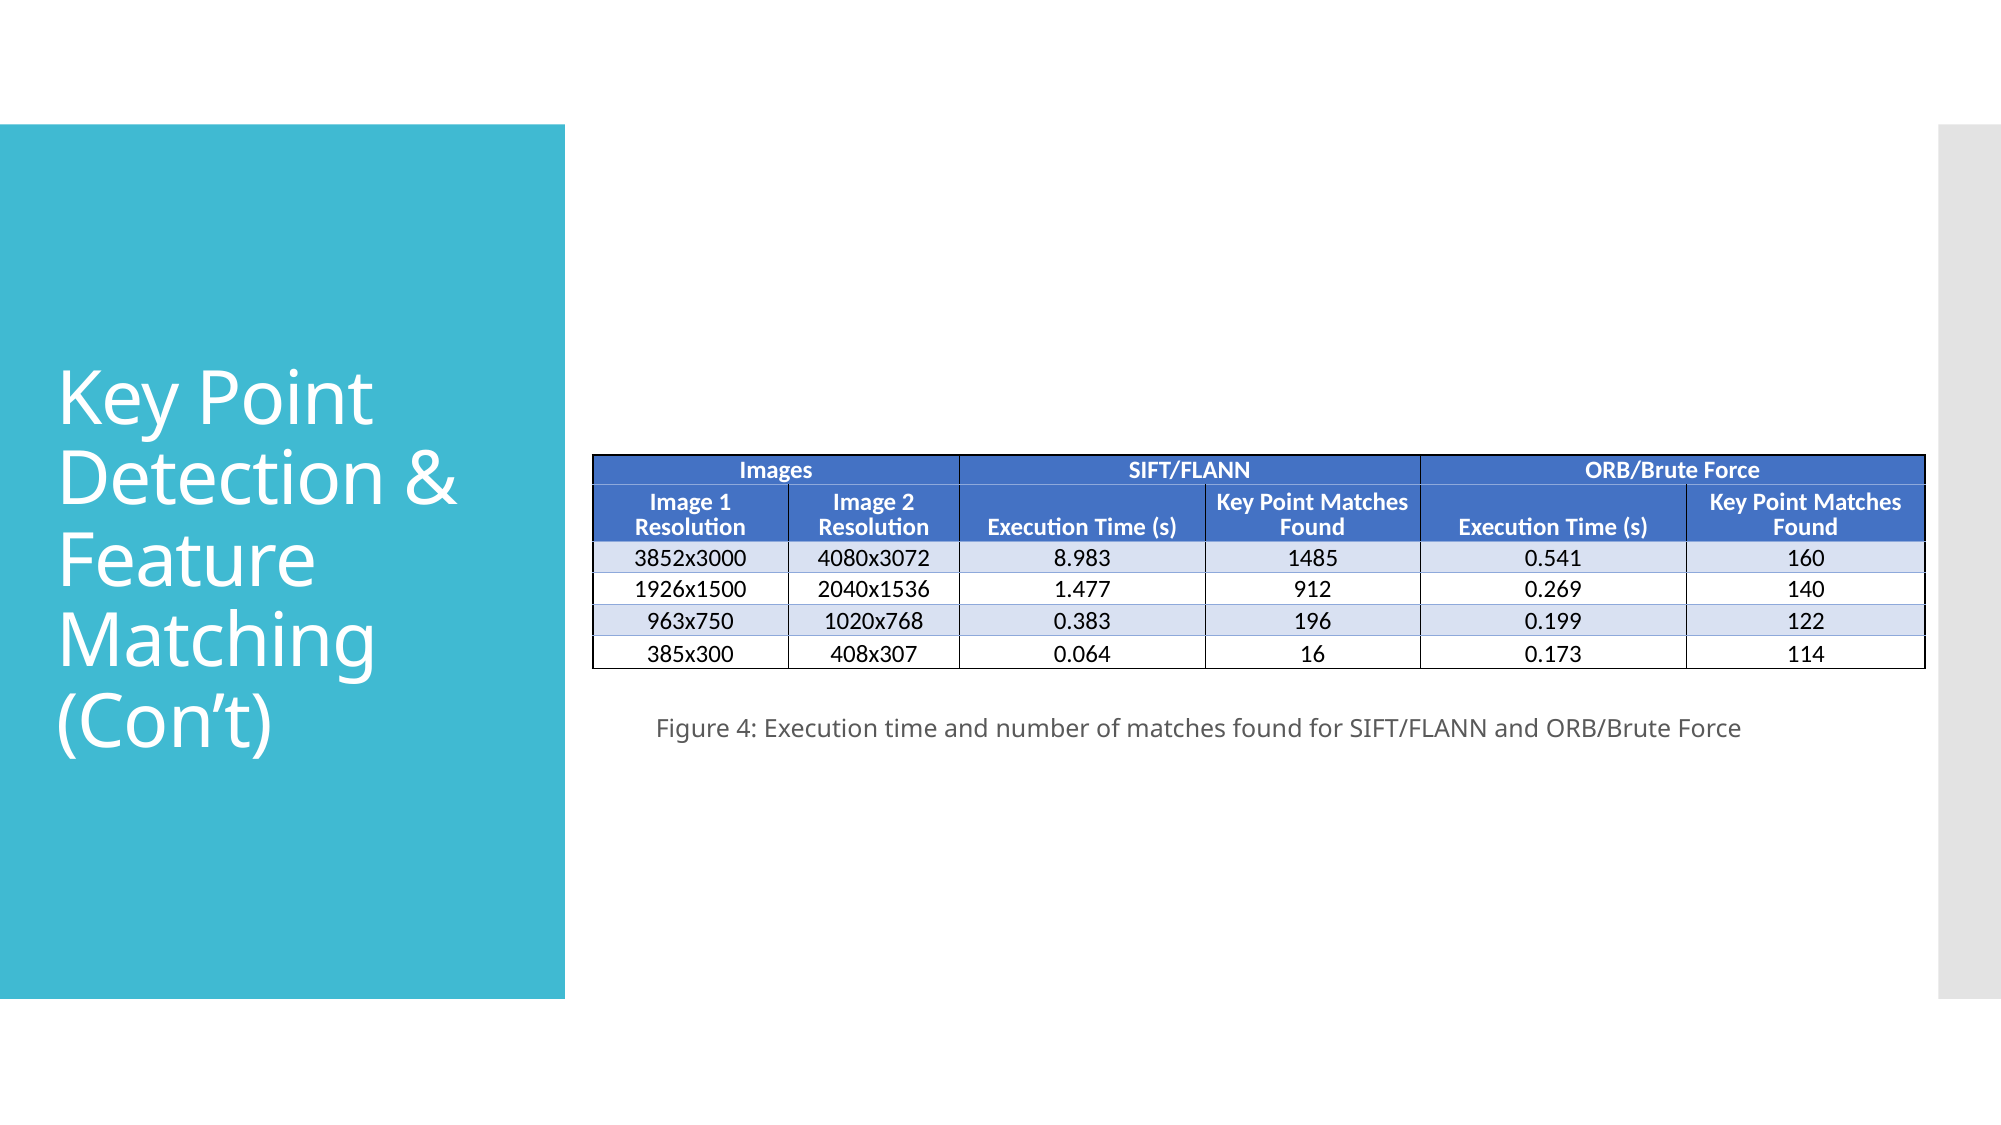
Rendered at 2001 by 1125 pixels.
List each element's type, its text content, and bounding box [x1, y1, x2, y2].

table_cell 2040x1536 [789, 573, 959, 604]
table_header ORB/Brute Force [1421, 456, 1924, 484]
table_cell 912 [1206, 573, 1420, 604]
table_cell Key Point Matches Found [1206, 485, 1420, 541]
table_cell Image 1 Resolution [594, 485, 788, 541]
table_cell 114 [1687, 636, 1924, 668]
table_cell 196 [1206, 605, 1420, 635]
table_cell 1.477 [960, 573, 1205, 604]
table_cell 16 [1206, 636, 1420, 668]
table_cell 0.199 [1421, 605, 1686, 635]
table_cell 3852x3000 [594, 542, 788, 572]
table_cell 0.064 [960, 636, 1205, 668]
table_cell 1020x768 [789, 605, 959, 635]
table_header SIFT/FLANN [960, 456, 1420, 484]
table_cell 160 [1687, 542, 1924, 572]
table_cell Execution Time (s) [960, 485, 1205, 541]
list Figure 4: Execution time and number of matches found for SIFT/FLANN and ORB/Brute Force [640, 708, 1841, 751]
table_cell Execution Time (s) [1421, 485, 1686, 541]
table_cell 140 [1687, 573, 1924, 604]
table_cell 122 [1687, 605, 1924, 635]
title Key Point Detection & Feature Matching (Con’t) [41, 184, 525, 940]
table_cell 408x307 [789, 636, 959, 668]
table_cell 963x750 [594, 605, 788, 635]
table_cell 0.541 [1421, 542, 1686, 572]
table_cell 8.983 [960, 542, 1205, 572]
table_cell Key Point Matches Found [1687, 485, 1924, 541]
table_cell 1485 [1206, 542, 1420, 572]
table_cell 385x300 [594, 636, 788, 668]
table_cell Image 2 Resolution [789, 485, 959, 541]
table_cell 0.269 [1421, 573, 1686, 604]
table_cell 4080x3072 [789, 542, 959, 572]
table_cell 0.383 [960, 605, 1205, 635]
table_header Images [594, 456, 959, 484]
table_cell 0.173 [1421, 636, 1686, 668]
table_cell 1926x1500 [594, 573, 788, 604]
